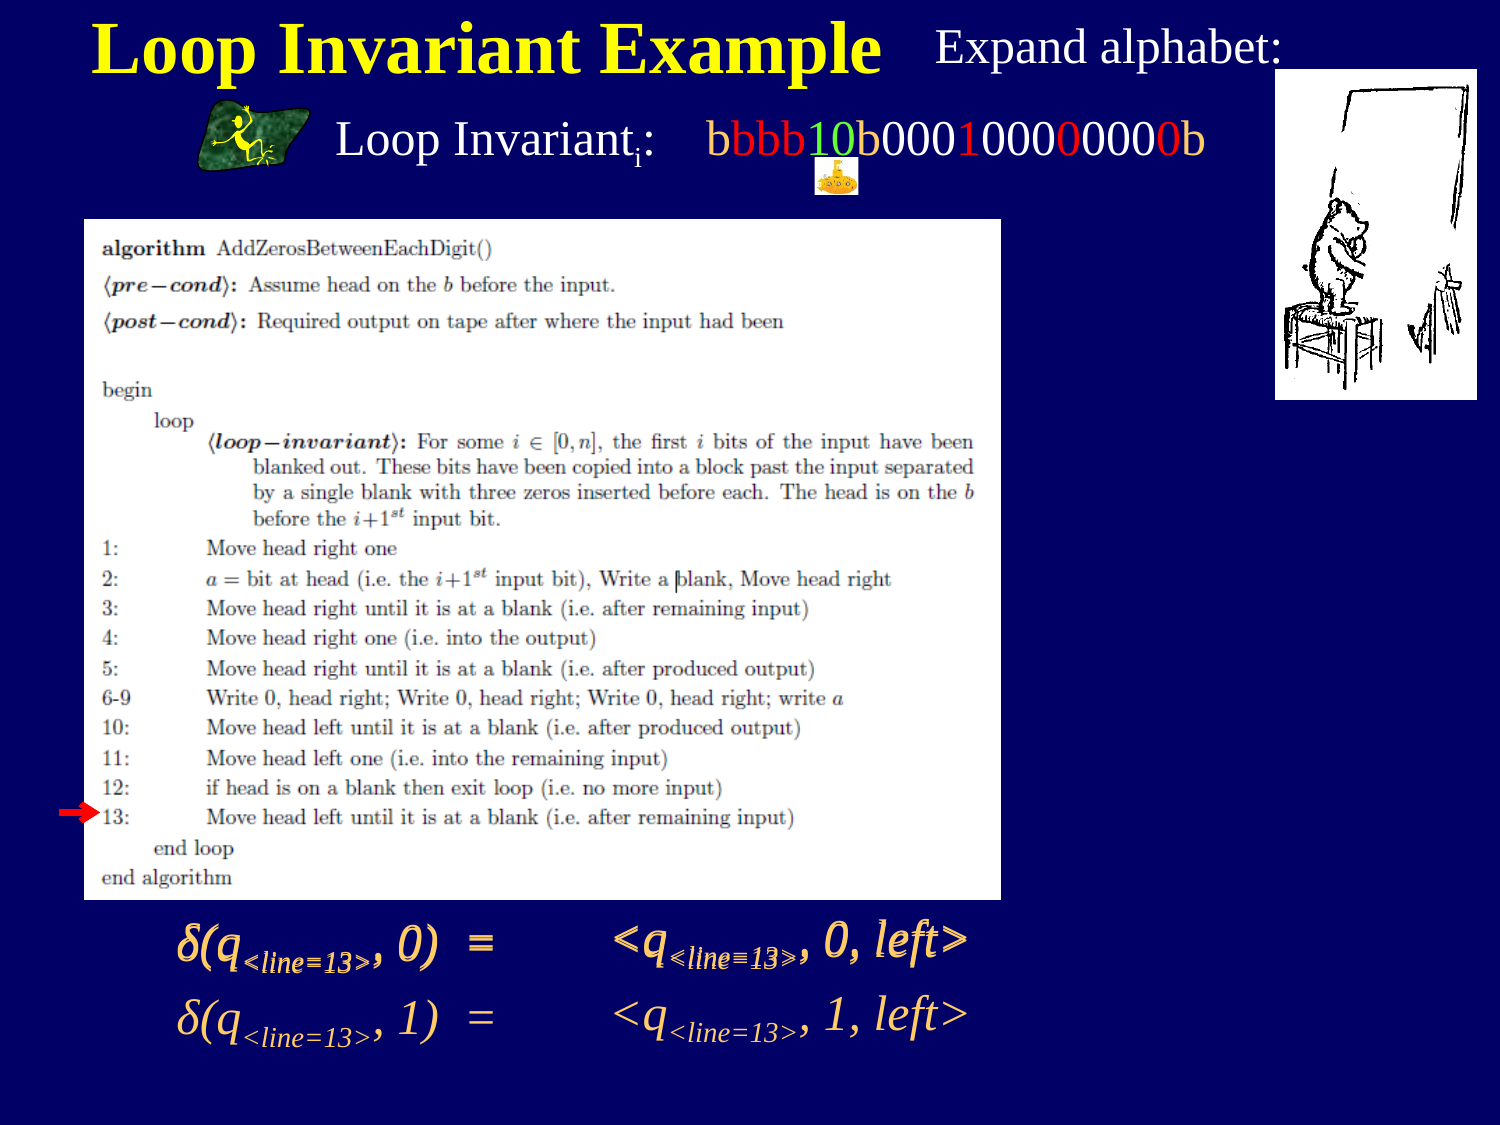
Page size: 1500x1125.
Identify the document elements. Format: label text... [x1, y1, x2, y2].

text_box <q<line=13>, 1, left> [563, 981, 1017, 1056]
text_box δ(q<line=13>, 1) = [131, 985, 543, 1061]
text_box <q<line=13>, 0, left> [563, 897, 1017, 981]
picture [814, 156, 859, 195]
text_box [191, 98, 315, 176]
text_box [1274, 69, 1477, 401]
picture [84, 219, 1001, 901]
text_box Loop Invarianti: bbbb10b000100000000b [320, 97, 1221, 181]
text_box Expand alphabet: [889, 5, 1500, 81]
text_box δ(q<line=13>, 0) = [131, 909, 543, 985]
title Loop Invariant Example [0, 0, 1126, 138]
